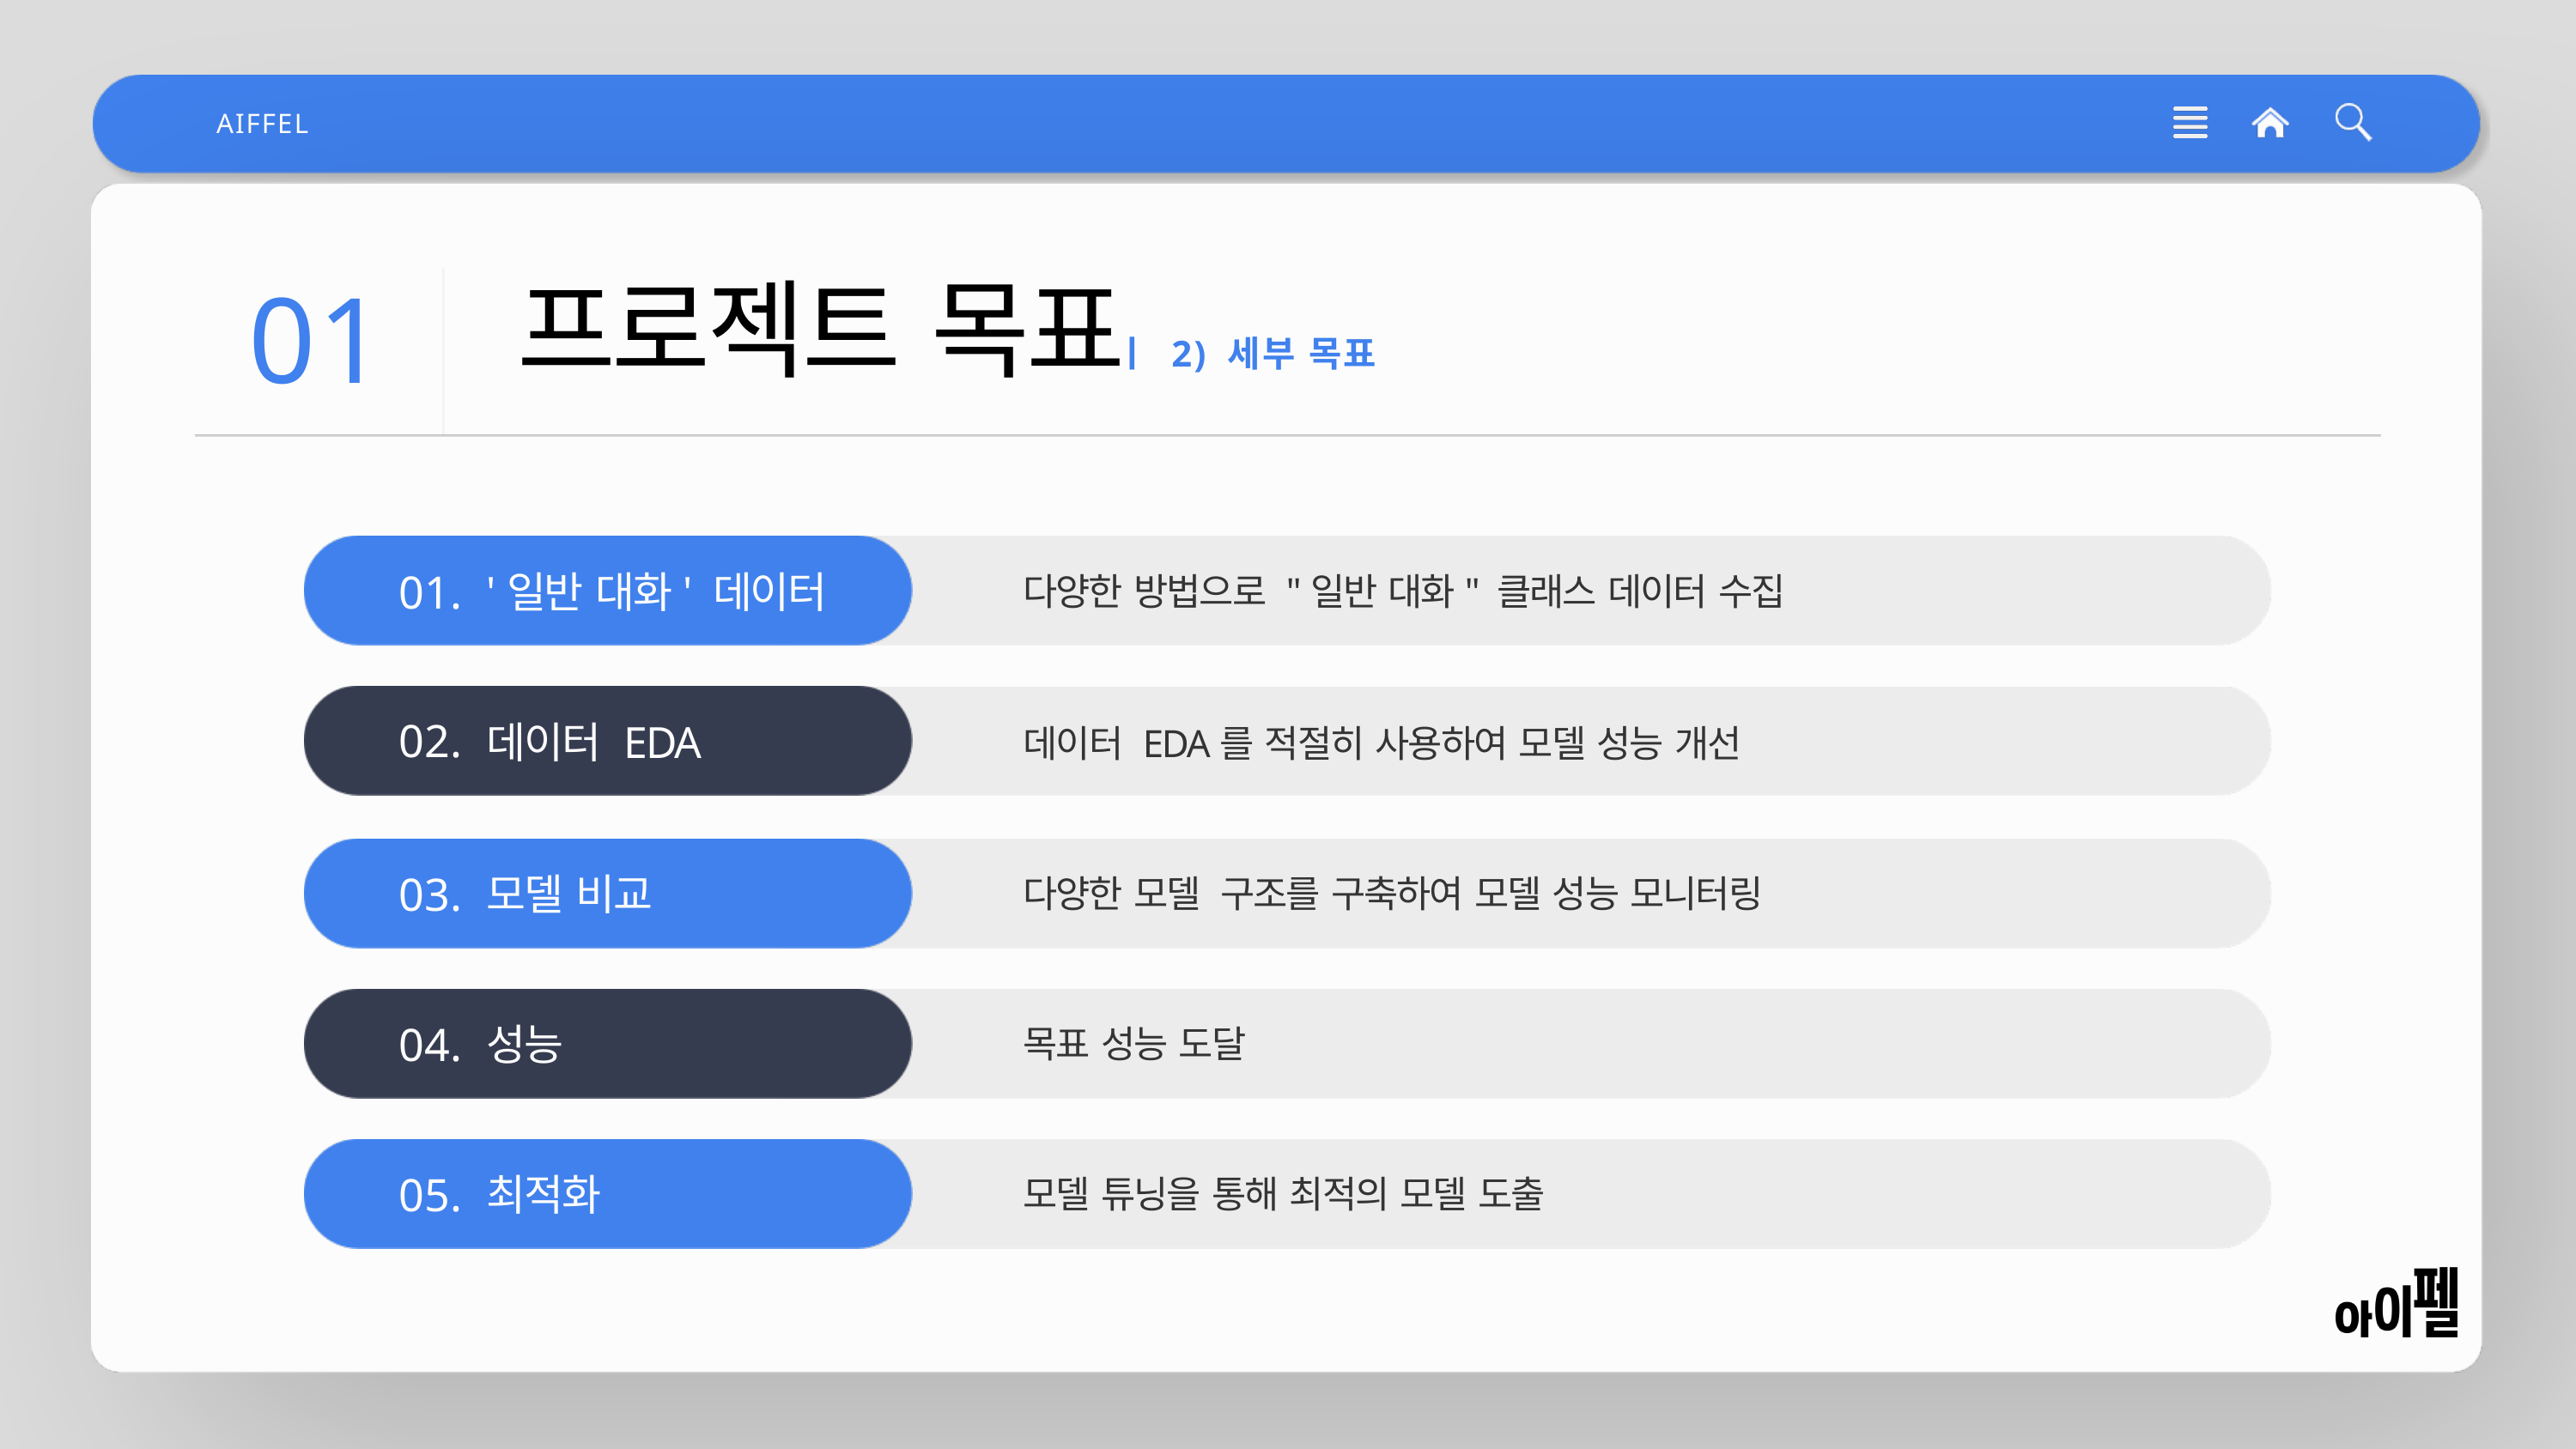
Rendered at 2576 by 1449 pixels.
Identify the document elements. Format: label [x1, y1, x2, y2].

picture [90, 184, 2483, 1374]
picture [92, 75, 2482, 174]
